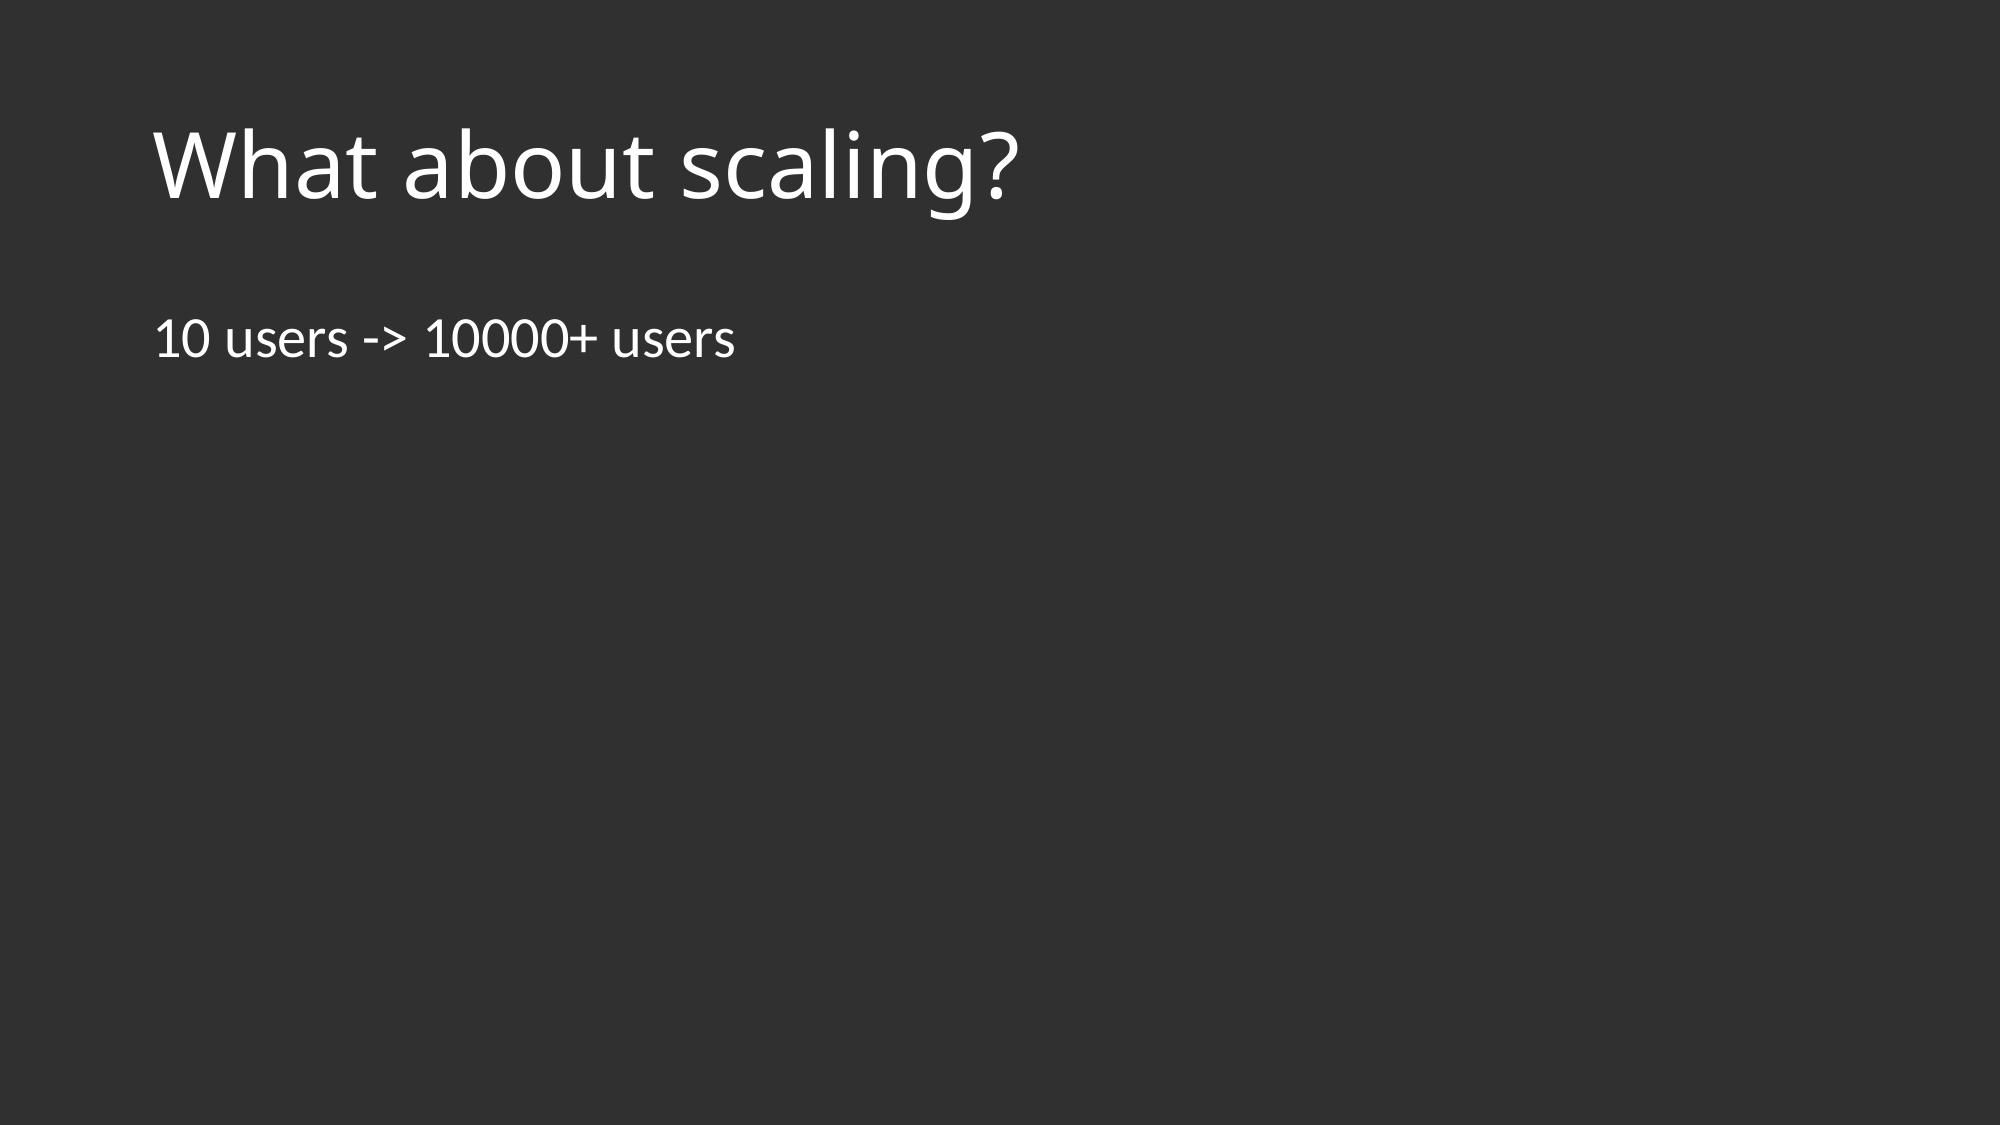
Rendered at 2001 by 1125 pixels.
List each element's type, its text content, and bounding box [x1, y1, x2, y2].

list 10 users -> 10000+ users [137, 299, 1863, 1014]
title What about scaling? [137, 59, 1863, 278]
